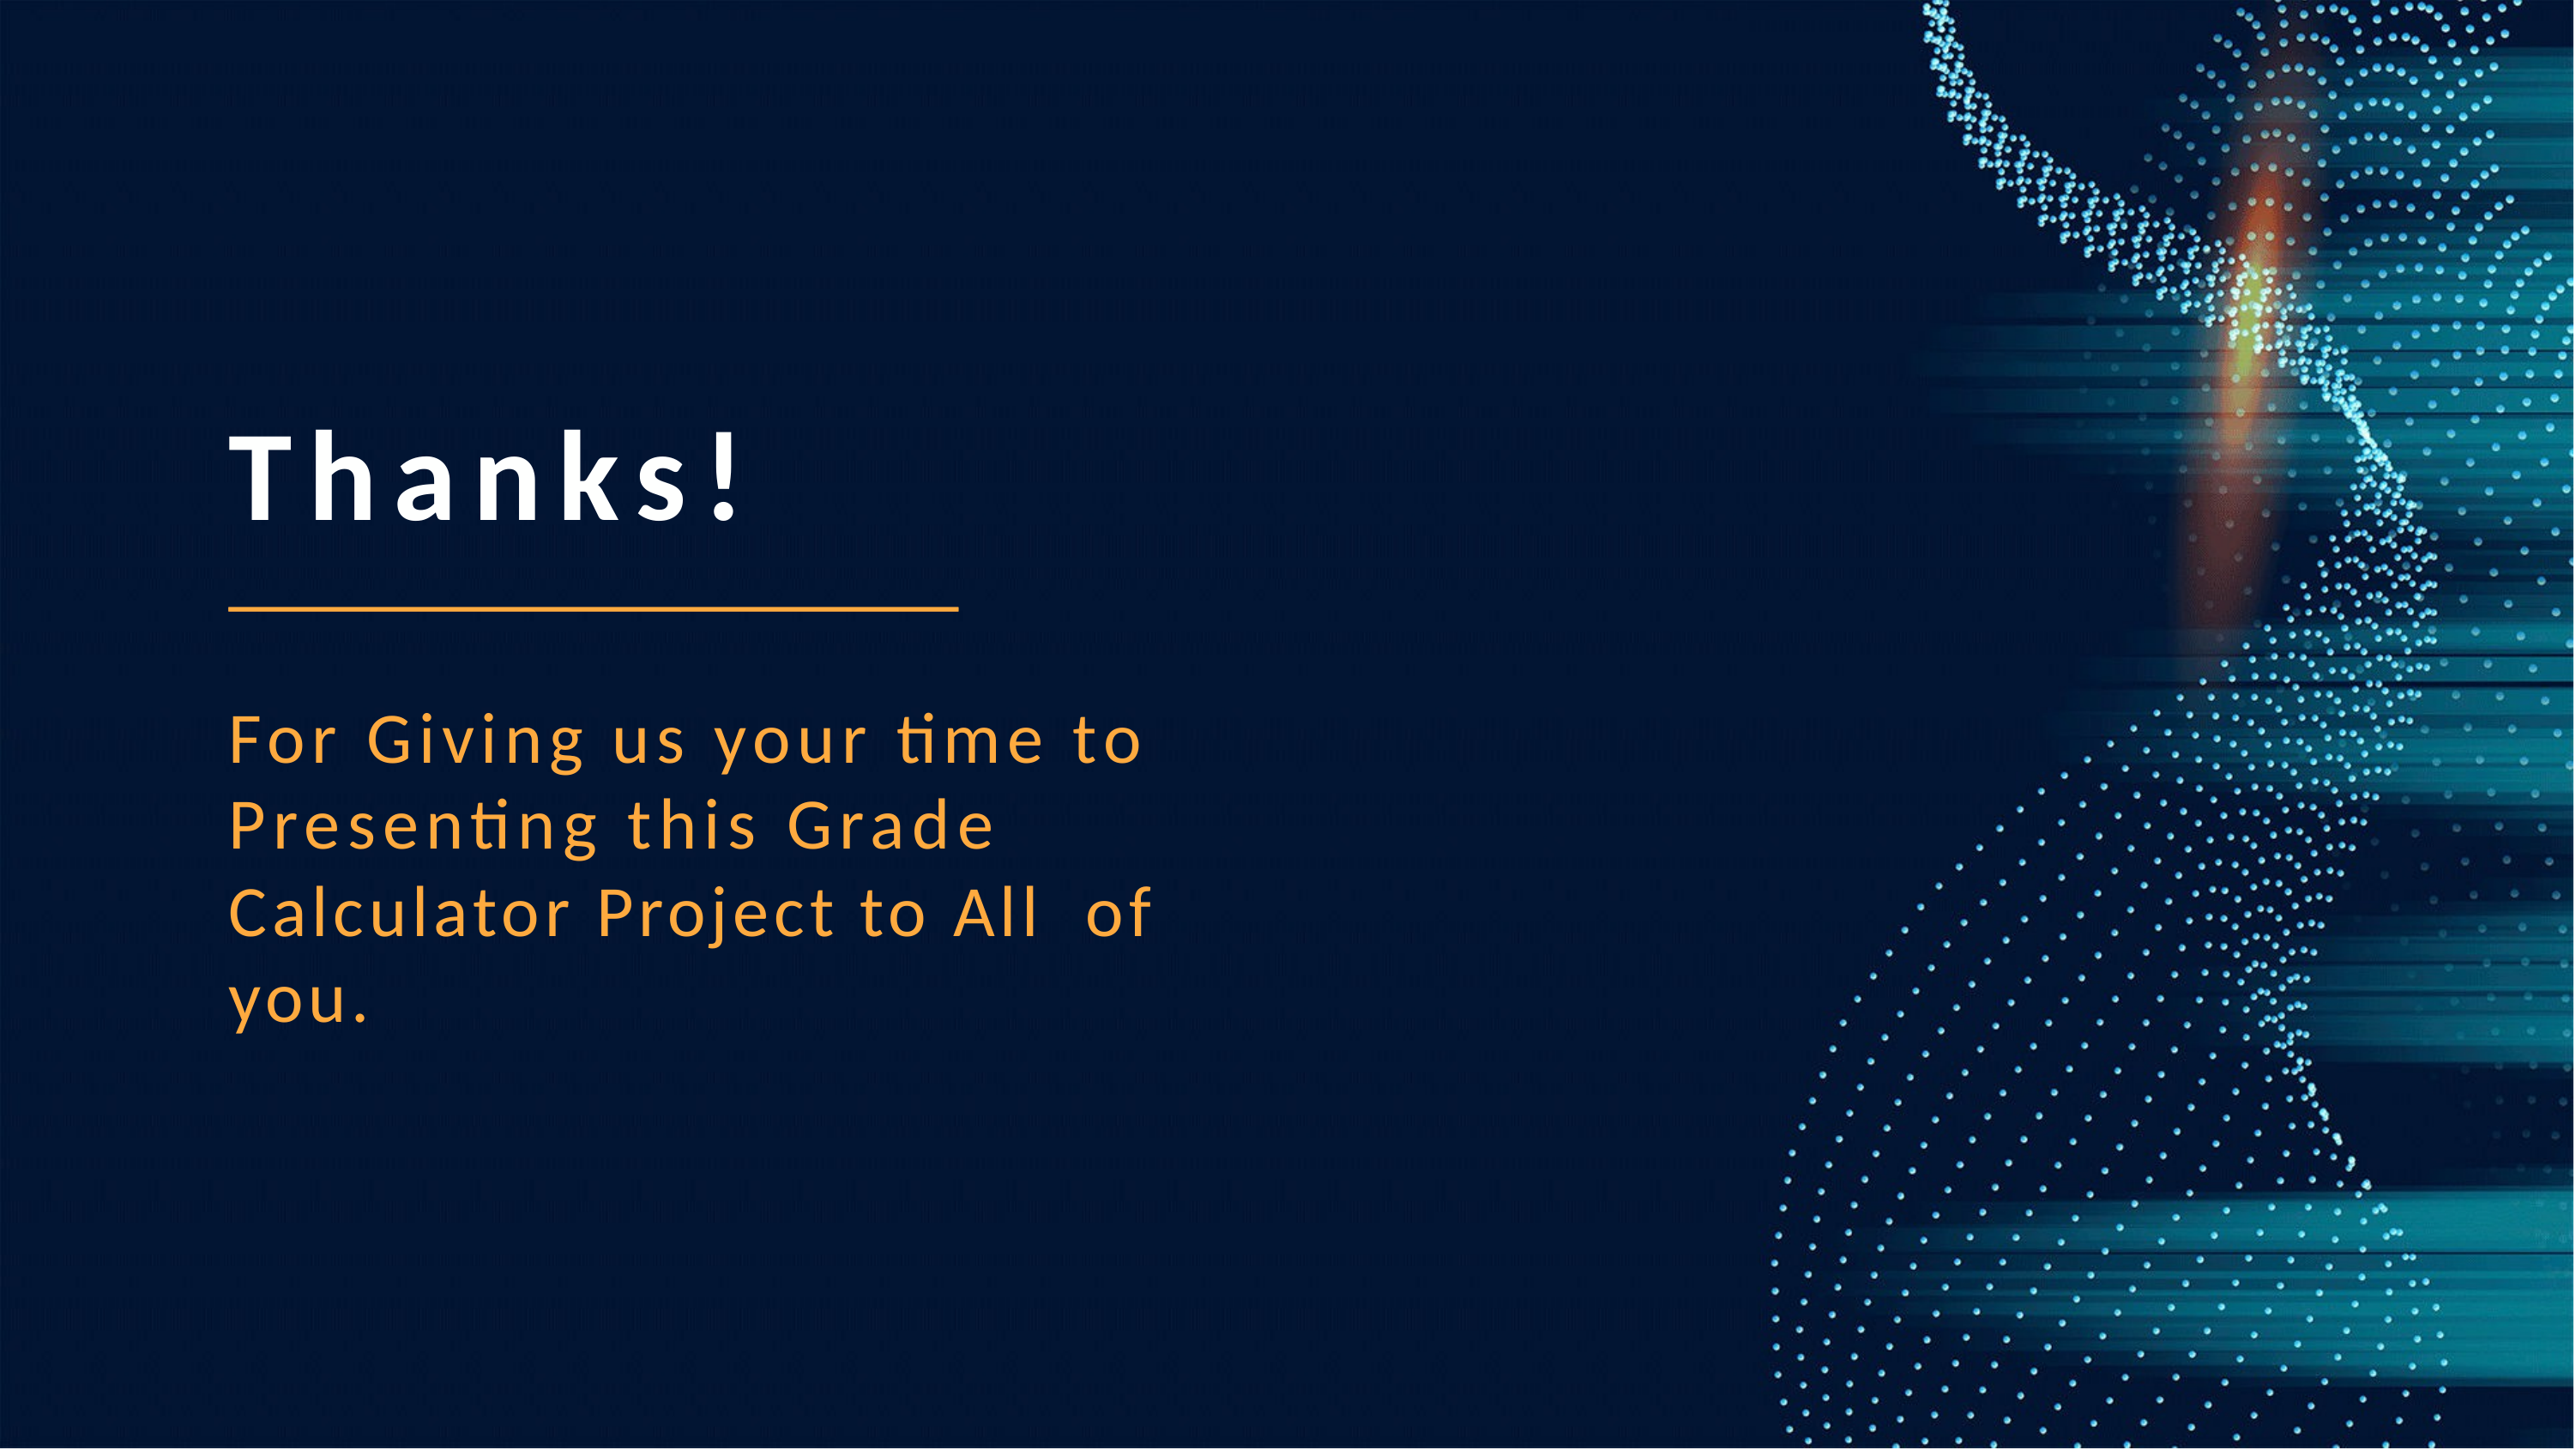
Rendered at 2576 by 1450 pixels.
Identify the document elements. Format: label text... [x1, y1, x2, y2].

text_box Thanks! [226, 407, 787, 540]
text_box [0, 0, 2573, 1448]
text_box [228, 607, 959, 612]
text_box For Giving us your time to Presenting this Grade Calculator Project to All of you. [226, 696, 1177, 1032]
